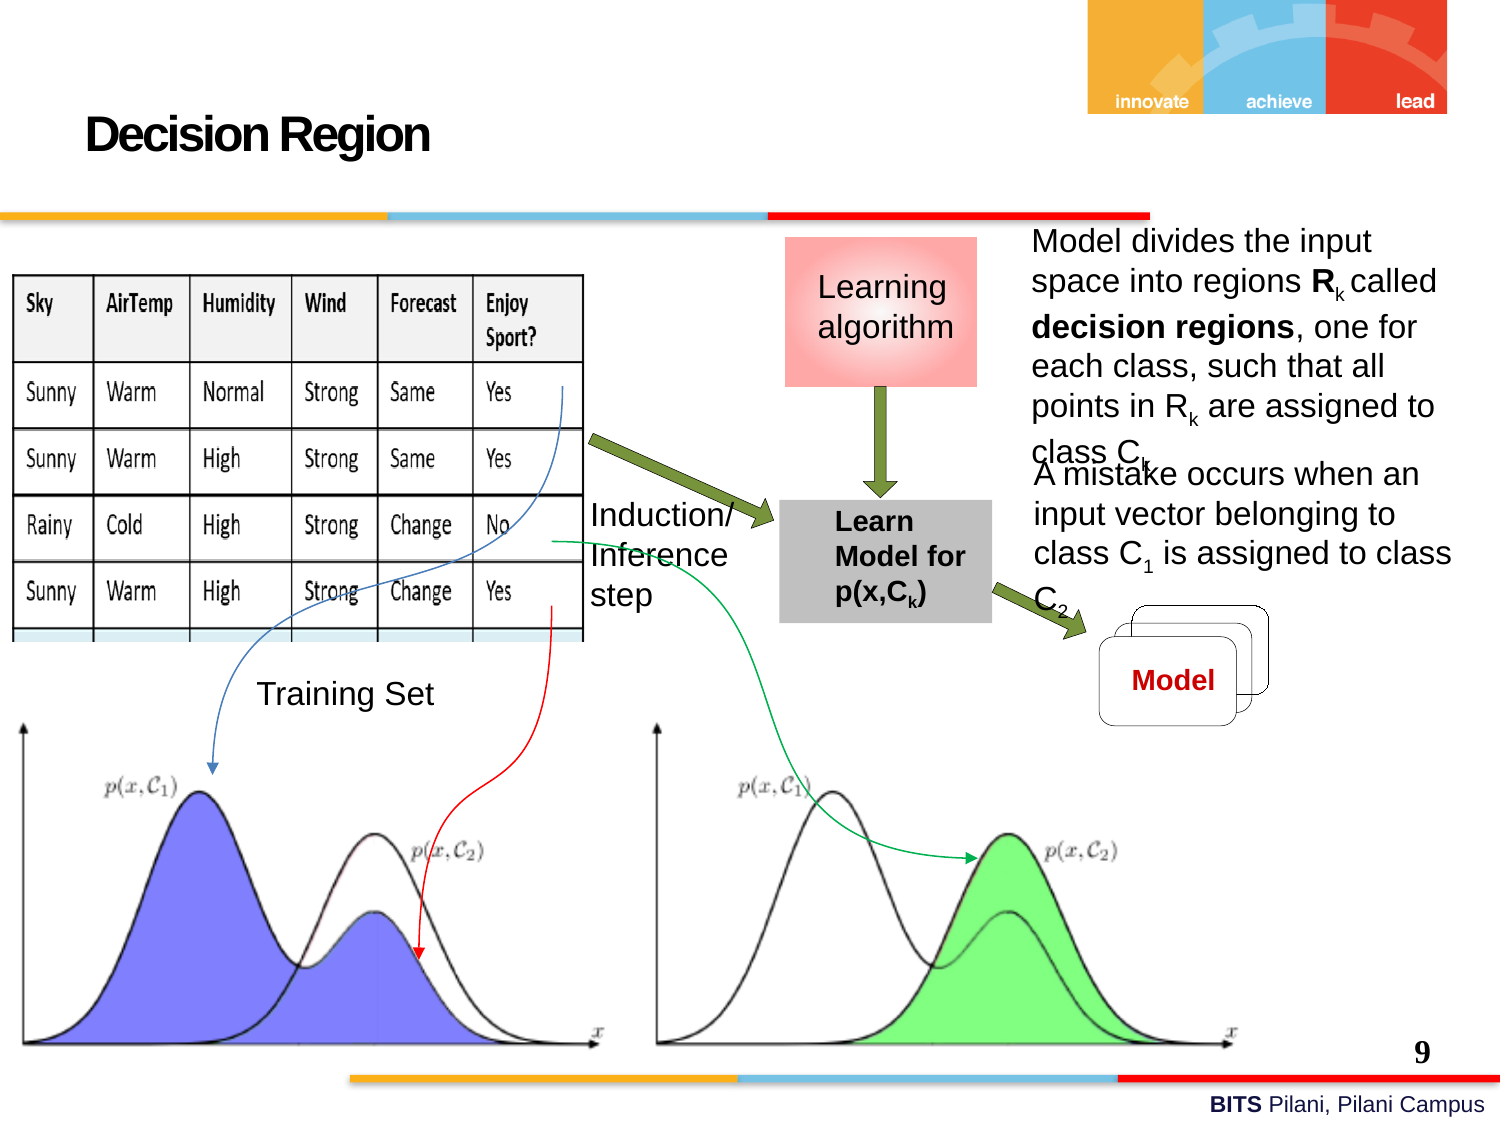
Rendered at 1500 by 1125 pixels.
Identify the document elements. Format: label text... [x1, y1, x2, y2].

text_box Model [1131, 661, 1235, 697]
text_box [589, 433, 727, 493]
text_box [1063, 630, 1087, 640]
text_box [192, 405, 583, 756]
picture [1087, 0, 1448, 22]
text_box Learn Model for p(x,Ck) [834, 502, 975, 539]
title Decision Region [50, 22, 1455, 226]
text_box [779, 499, 993, 624]
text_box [307, 716, 663, 850]
text_box [1250, 630, 1269, 695]
picture [784, 237, 977, 387]
slide_number 9 [1399, 1023, 1500, 1072]
picture [12, 715, 1252, 1063]
text_box Model divides the input space into regions Rk called decision regions, one for each class, such that all points in Rk are assigned to class Ck [1016, 212, 1457, 483]
text_box [1099, 636, 1237, 714]
text_box A mistake occurs when an input vector belonging to class C1 is assigned to class C2 [1018, 444, 1476, 630]
picture [12, 274, 585, 642]
text_box Induction/ Inference step [590, 493, 753, 539]
text_box [863, 396, 898, 498]
text_box [1114, 630, 1252, 713]
text_box [992, 582, 1018, 605]
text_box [551, 541, 979, 859]
text_box [753, 498, 774, 528]
